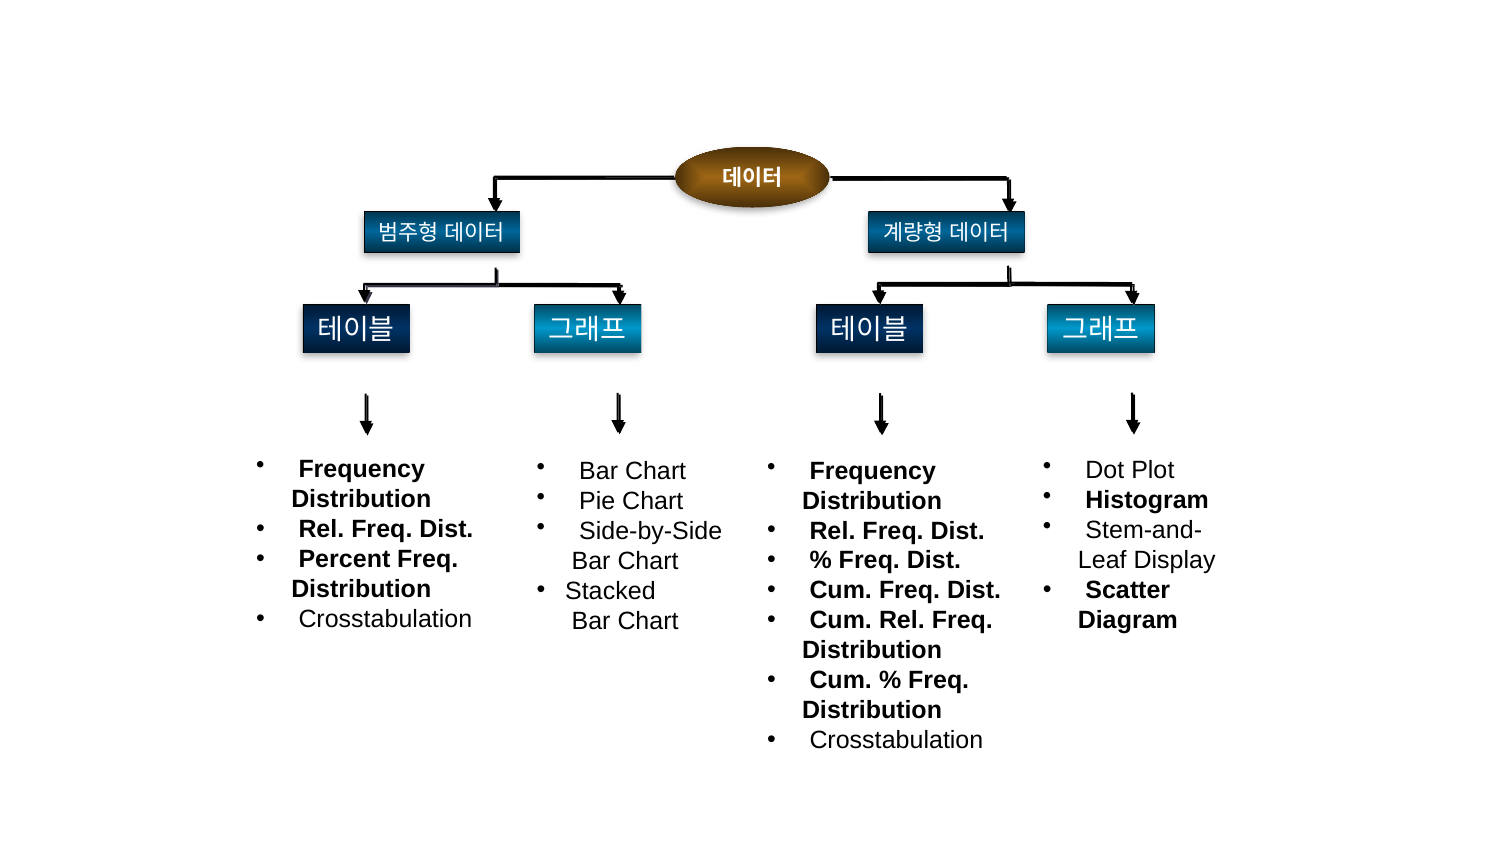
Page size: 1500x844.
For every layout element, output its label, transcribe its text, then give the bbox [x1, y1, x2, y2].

text_box 테이블 [816, 304, 923, 353]
text_box Dot Plot Histogram Stem-and- Leaf Display Scatter Diagram [1028, 400, 1251, 688]
text_box 그래프 [534, 304, 642, 353]
text_box Frequency Distribution Rel. Freq. Dist. % Freq. Dist. Cum. Freq. Dist. Cum. Rel. Freq. Distribution Cum. % Freq. Distribution Crosstabulation [752, 442, 1025, 766]
text_box [611, 392, 624, 427]
text_box [873, 393, 887, 433]
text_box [829, 176, 1009, 212]
text_box 그래프 [1047, 304, 1155, 353]
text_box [493, 176, 675, 211]
text_box 범주형 데이터 [364, 211, 520, 253]
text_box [501, 283, 621, 304]
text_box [877, 265, 1010, 303]
text_box 데이터 [675, 146, 830, 208]
text_box Frequency Distribution Rel. Freq. Dist. Percent Freq. Distribution Crosstabulation [241, 407, 490, 678]
text_box 계량형 데이터 [868, 211, 1025, 253]
text_box Bar Chart Pie Chart Side-by-Side Bar Chart Stacked Bar Chart [521, 427, 713, 661]
text_box 테이블 [302, 304, 410, 353]
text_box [363, 267, 497, 303]
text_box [1008, 282, 1133, 304]
